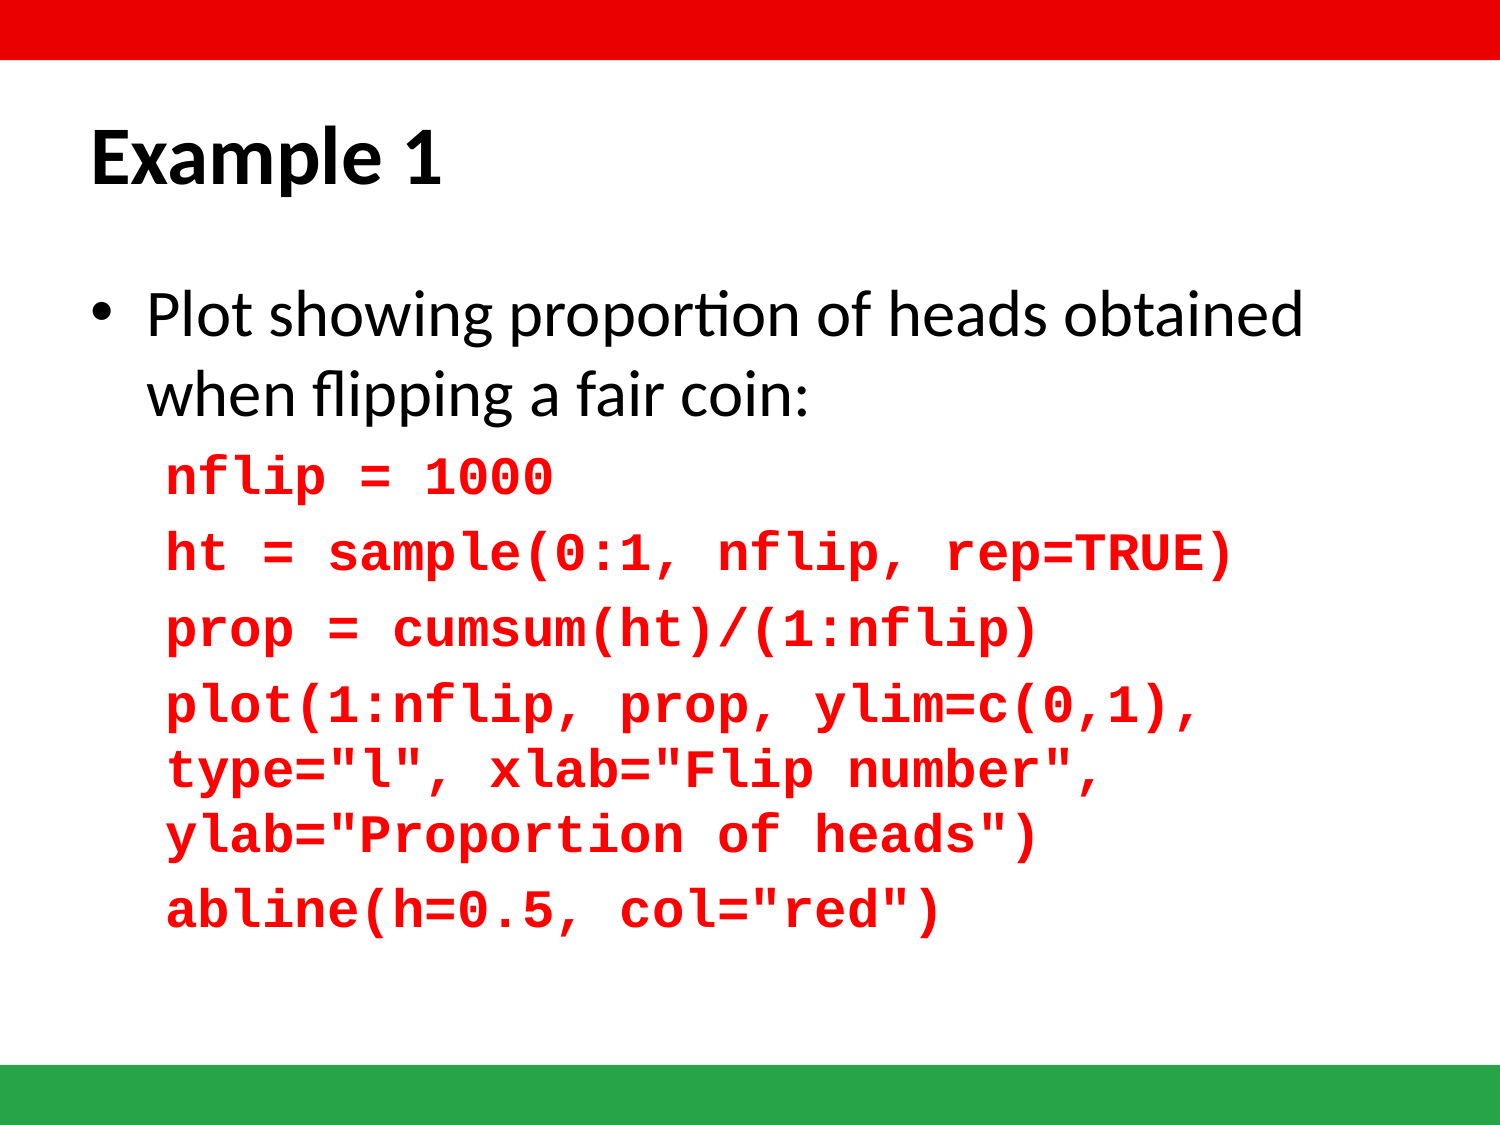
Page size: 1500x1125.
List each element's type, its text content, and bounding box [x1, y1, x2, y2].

title Example 1 [74, 70, 1377, 233]
list Plot showing proportion of heads obtained when flipping a fair coin: nflip = 1000 ht = sample(0:1, nflip, rep=TRUE) prop = cumsum(ht)/(1:nflip) plot(1:nflip, prop, ylim=c(0,1), type="l", xlab="Flip number", ylab="Proportion of heads") abline(h=0.5, col="red") [74, 262, 1459, 1000]
